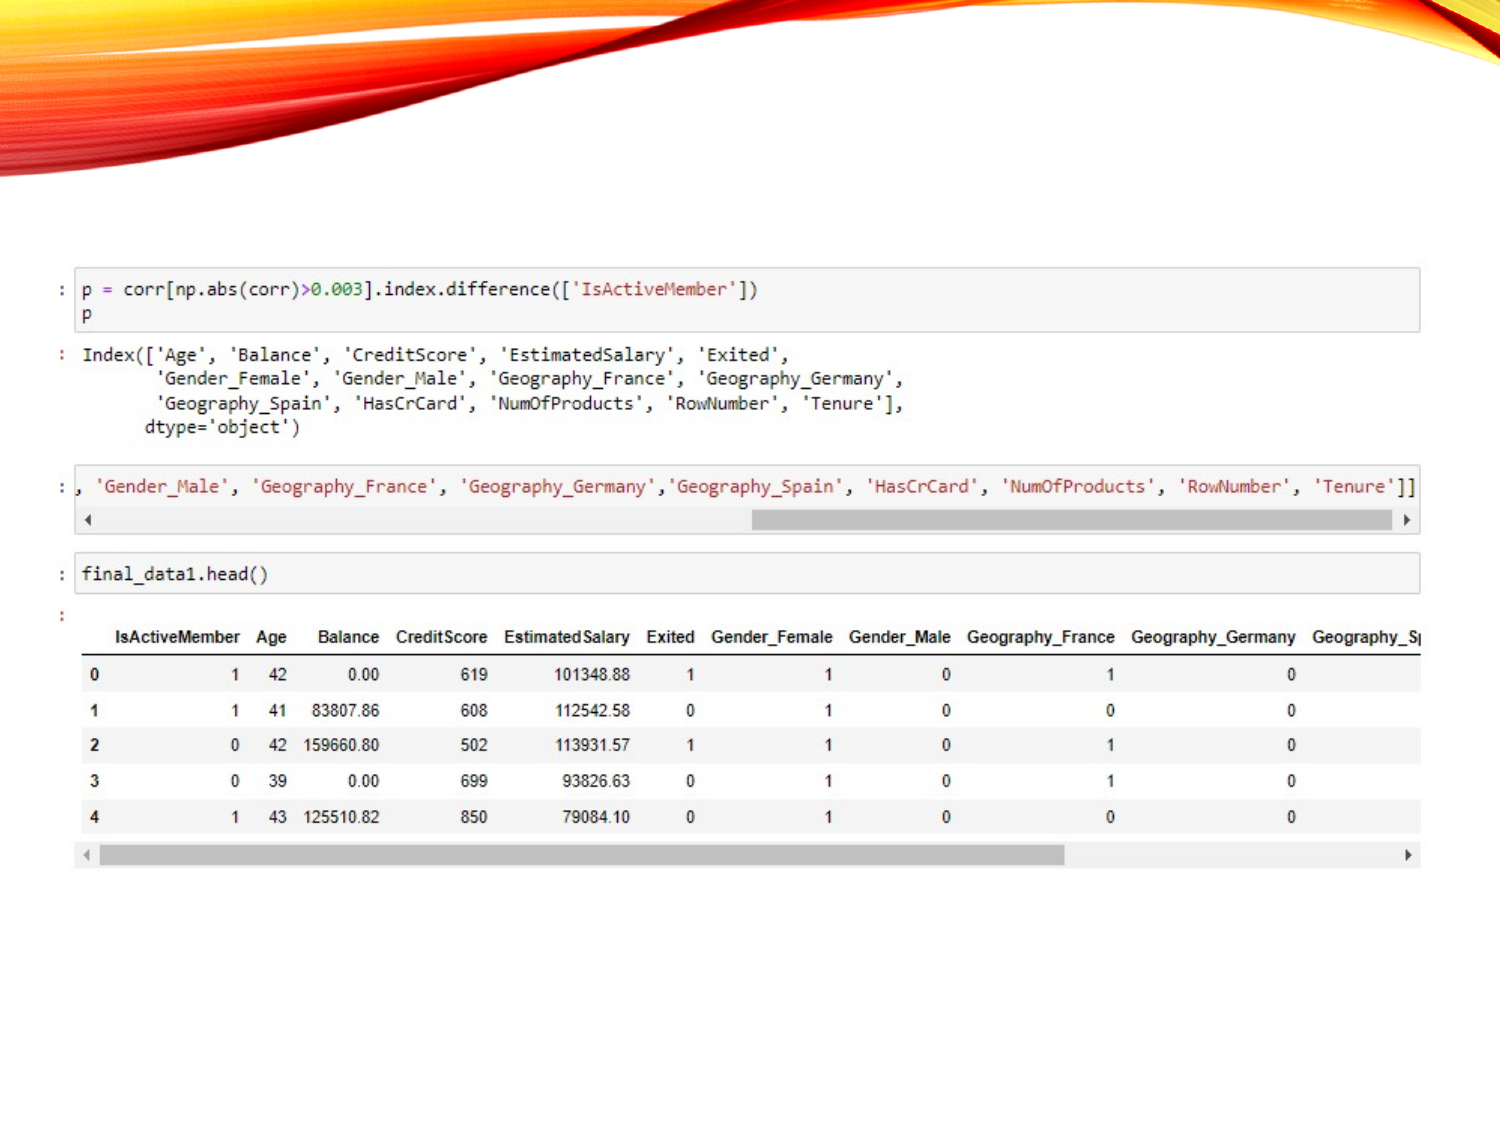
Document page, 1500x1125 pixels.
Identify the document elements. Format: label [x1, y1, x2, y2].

picture [58, 247, 1442, 878]
picture [0, 0, 1500, 178]
